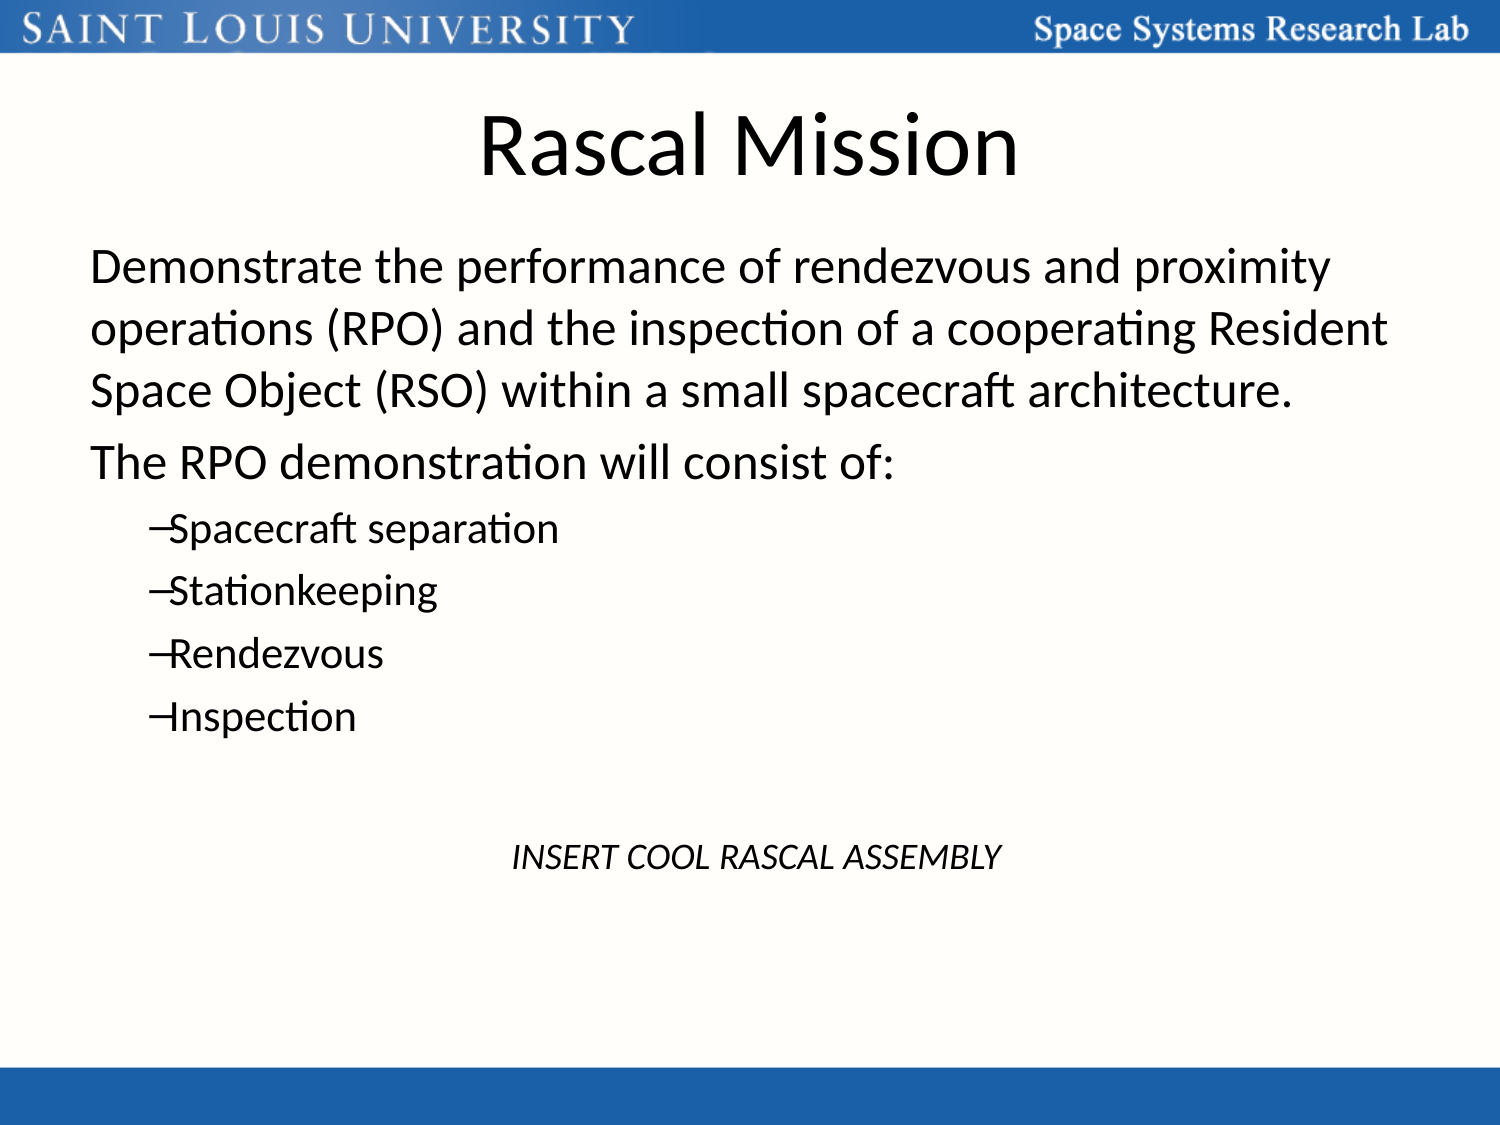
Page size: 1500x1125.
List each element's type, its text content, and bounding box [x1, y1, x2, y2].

text_box INSERT COOL RASCAL ASSEMBLY [387, 824, 1125, 885]
picture [0, 0, 1500, 1125]
list Demonstrate the performance of rendezvous and proximity operations (RPO) and the inspection of a cooperating Resident Space Object (RSO) within a small spacecraft architecture. The RPO demonstration will consist of: Spacecraft separation Stationkeeping Rendezvous Inspection [75, 224, 1450, 800]
title Rascal Mission [75, 45, 1425, 224]
